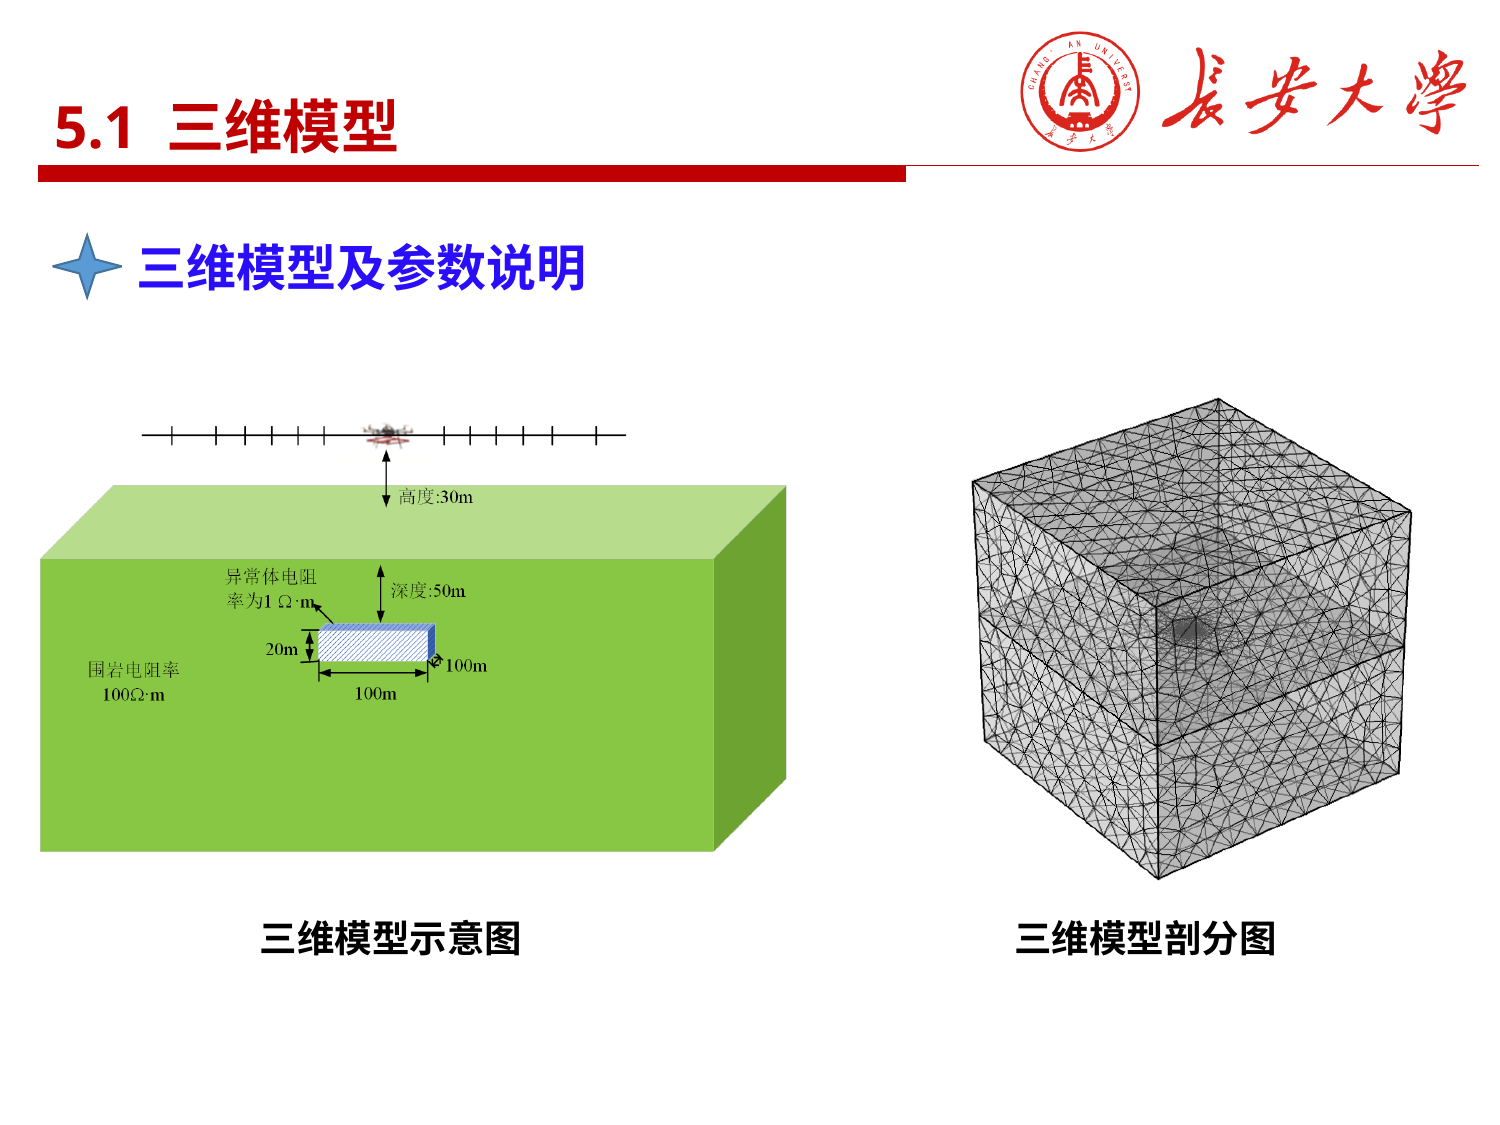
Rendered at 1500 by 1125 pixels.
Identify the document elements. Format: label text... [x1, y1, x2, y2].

text_box 三维模型剖分图 [876, 907, 1415, 967]
picture [955, 387, 1428, 891]
text_box [52, 232, 122, 301]
picture [39, 402, 787, 852]
text_box [38, 165, 906, 182]
text_box 三维模型及参数说明 [121, 228, 955, 304]
picture [1005, 25, 1480, 157]
text_box 5.1 三维模型 [39, 82, 923, 168]
text_box 三维模型示意图 [121, 907, 660, 967]
